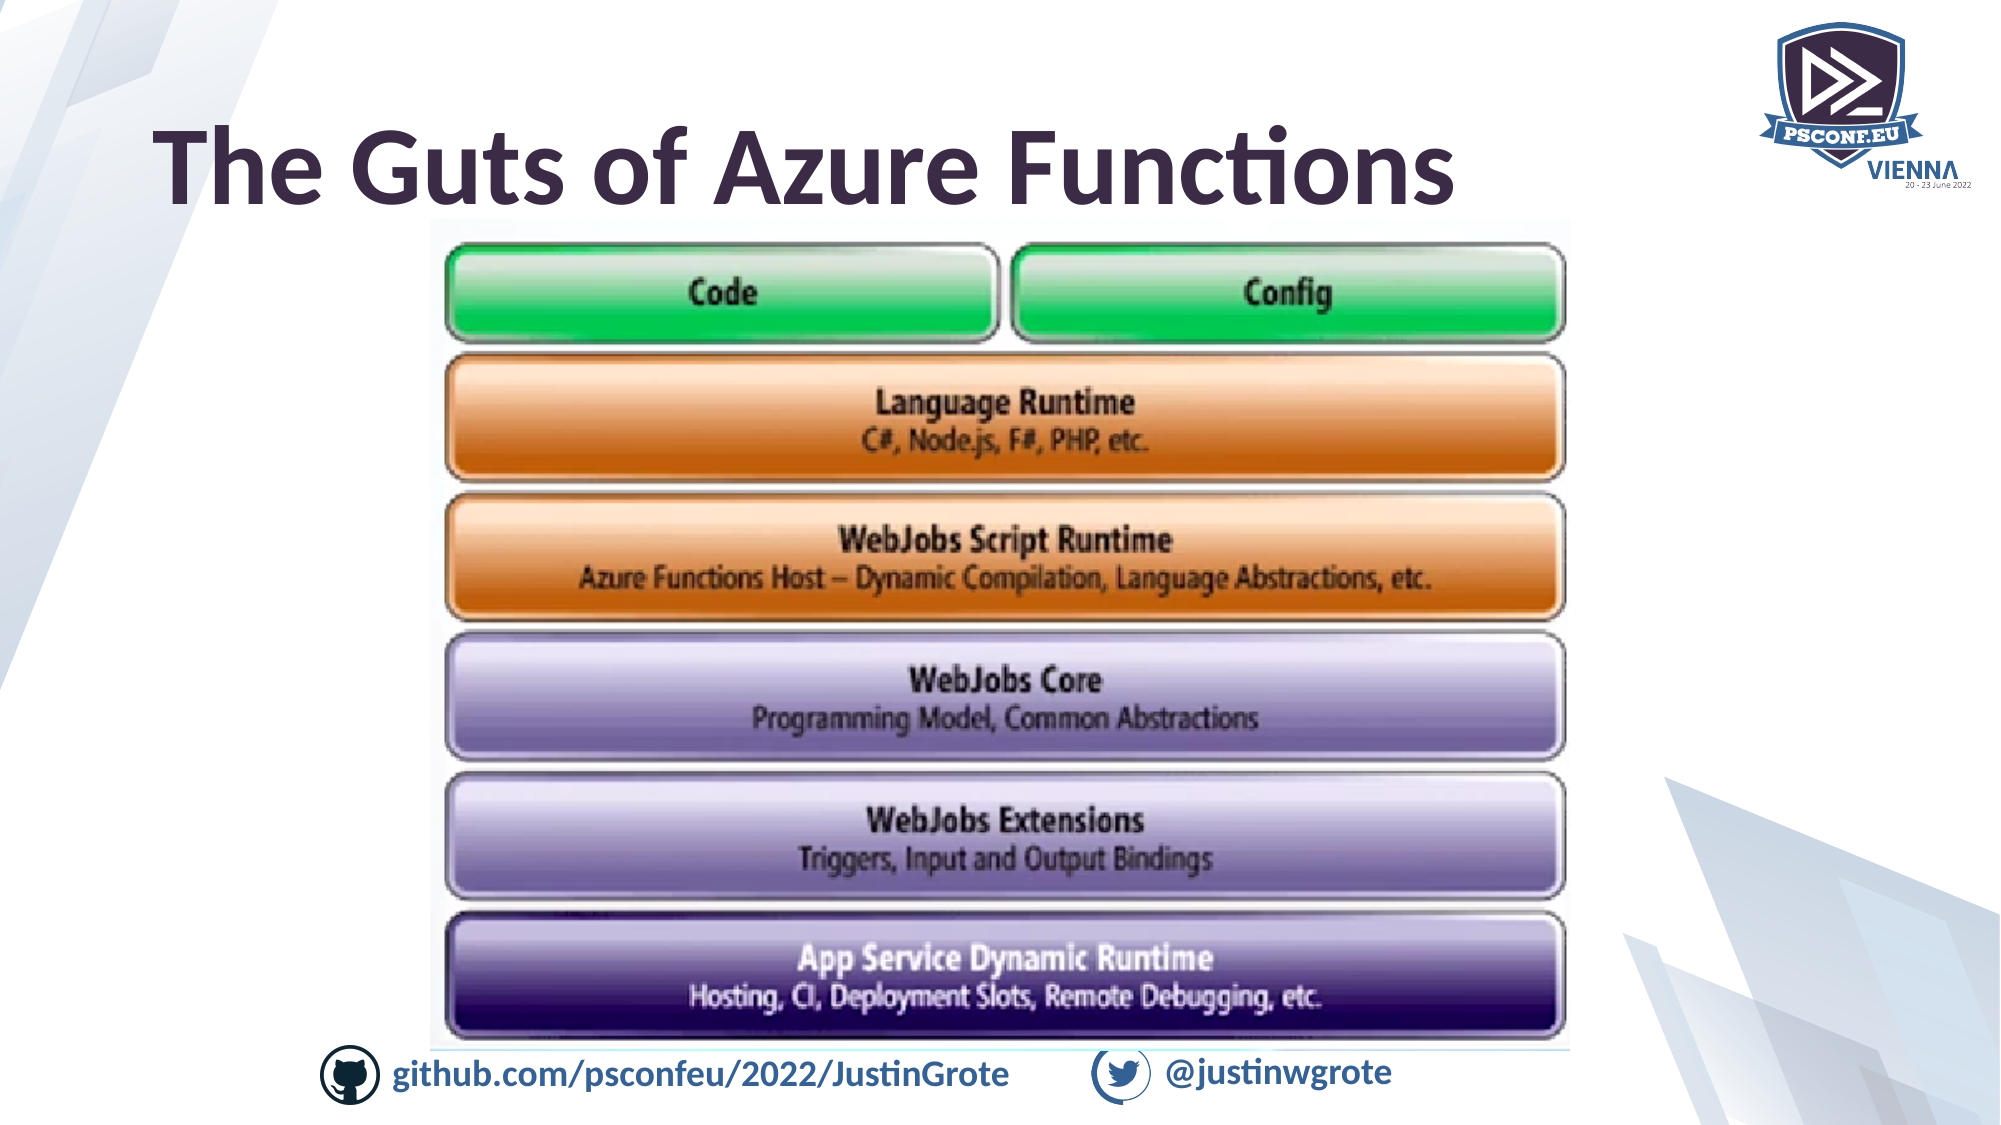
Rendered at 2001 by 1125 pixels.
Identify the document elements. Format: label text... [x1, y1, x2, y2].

title The Guts of Azure Functions [137, 59, 1735, 278]
picture [0, 0, 2000, 1125]
